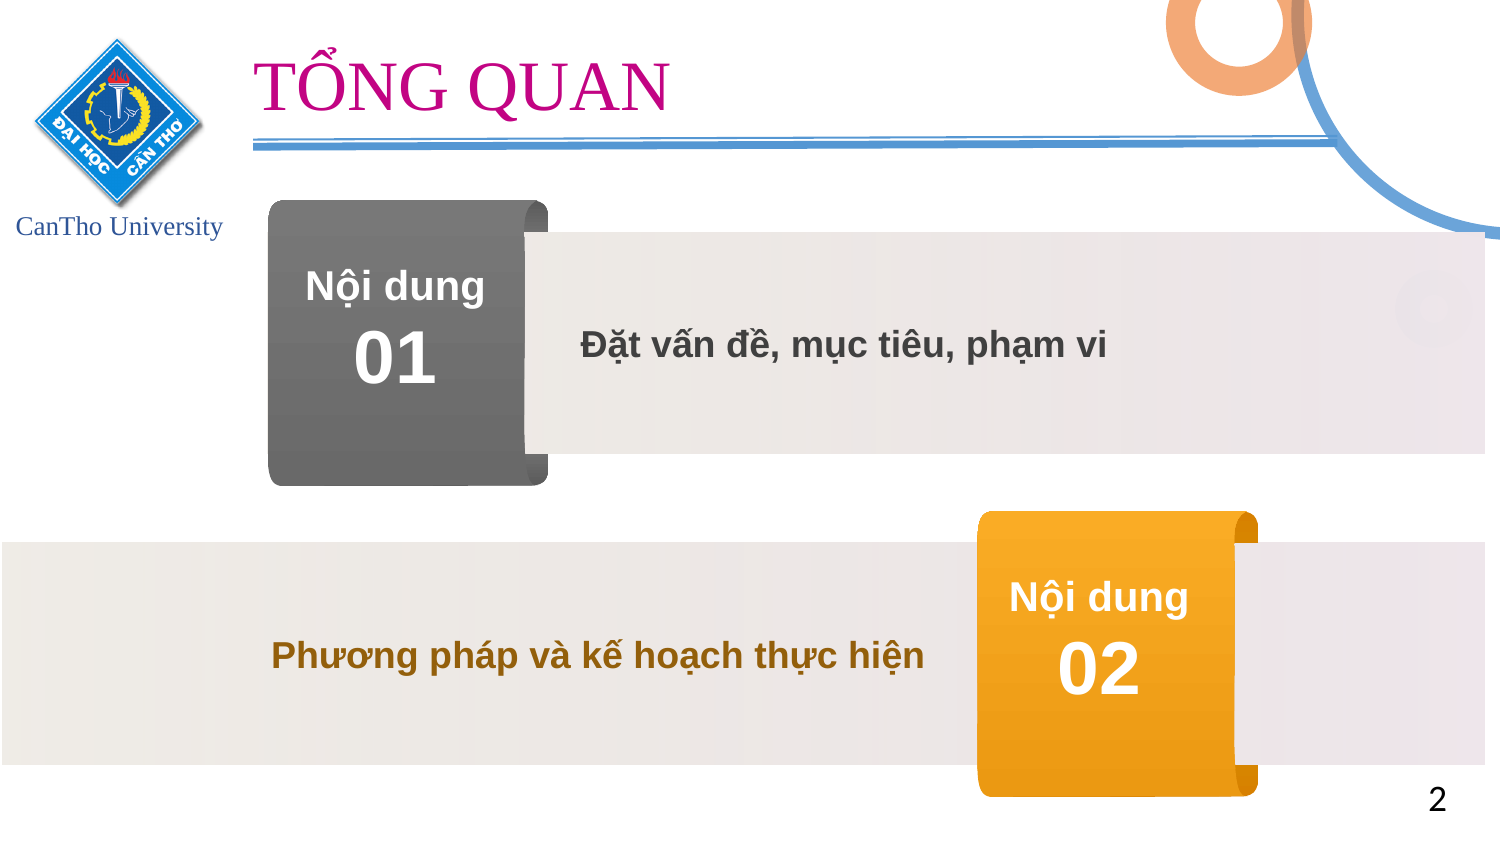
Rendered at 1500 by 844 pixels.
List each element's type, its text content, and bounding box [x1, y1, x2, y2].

text_box 2 [1412, 766, 1500, 827]
text_box [526, 200, 550, 233]
text_box [976, 509, 1251, 799]
text_box [266, 198, 541, 488]
text_box [1237, 764, 1260, 797]
text_box Phương pháp và kế hoạch thực hiện [224, 623, 941, 684]
text_box [527, 453, 550, 486]
text_box [1236, 542, 1486, 766]
text_box CanTho University [0, 200, 276, 249]
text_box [253, 135, 1338, 140]
text_box Đặt vấn đề, mục tiêu, phạm vi [565, 312, 1282, 373]
title TỔNG QUAN [238, 31, 1350, 213]
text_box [253, 143, 1338, 147]
text_box [1, 542, 976, 766]
text_box Nội dung 01 [273, 251, 518, 407]
text_box [526, 231, 1486, 455]
text_box Nội dung 02 [977, 562, 1222, 718]
picture [32, 36, 203, 207]
text_box [1236, 511, 1260, 544]
